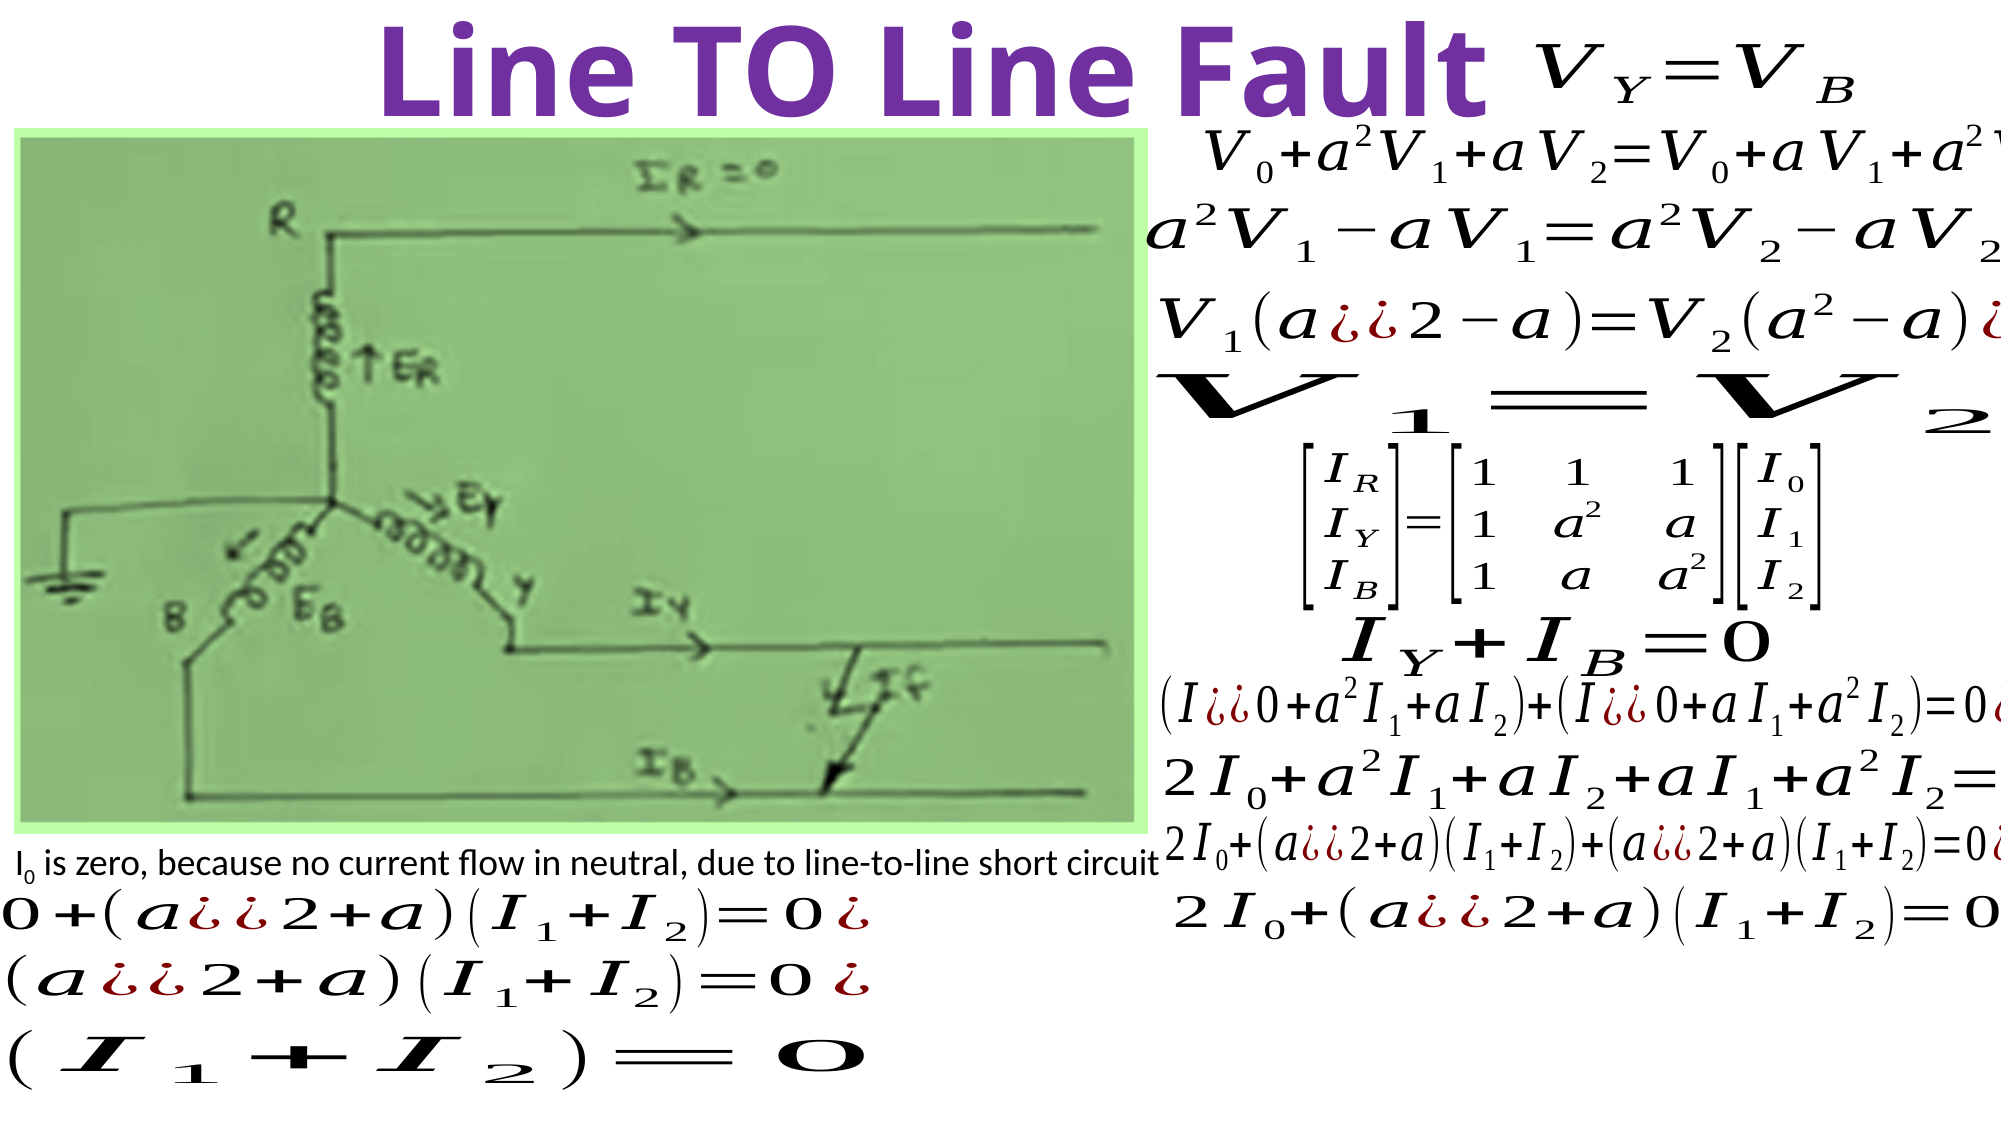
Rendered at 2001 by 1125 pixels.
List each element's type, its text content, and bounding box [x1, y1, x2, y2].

text_box I0 is zero, because no current flow in neutral, due to line-to-line short circuit [0, 830, 1292, 897]
title Line TO Line Fault [69, 29, 1795, 122]
picture [14, 128, 1148, 834]
